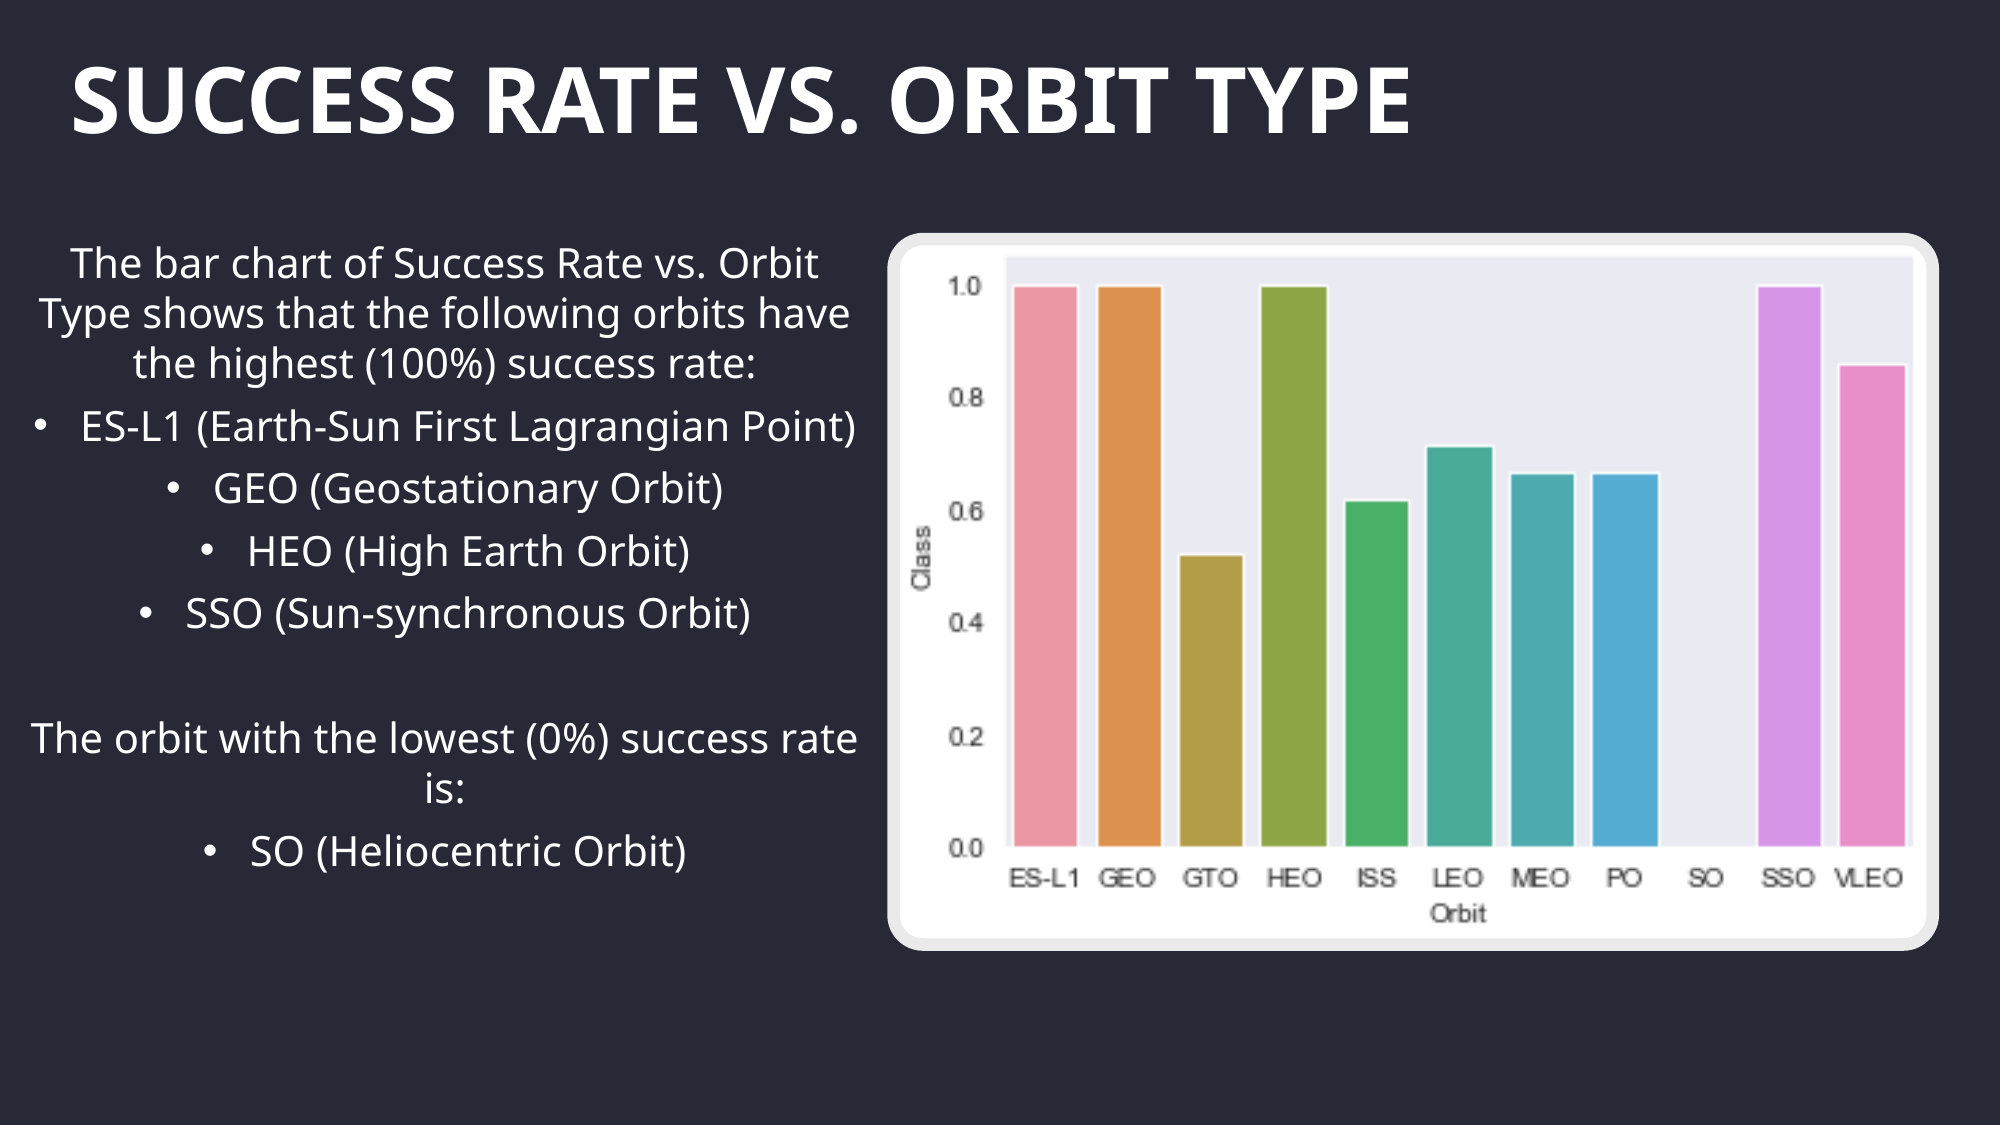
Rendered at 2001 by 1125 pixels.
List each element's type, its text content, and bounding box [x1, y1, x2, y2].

picture [893, 239, 1933, 945]
subtitle The bar chart of Success Rate vs. Orbit Type shows that the following orbits have the highest (100%) success rate: ES-L1 (Earth-Sun First Lagrangian Point) GEO (Geostationary Orbit) HEO (High Earth Orbit) SSO (Sun-synchronous Orbit) The orbit with the lowest (0%) success rate is: SO (Heliocentric Orbit) [19, 236, 871, 934]
title Success Rate vs. Orbit Type [65, 41, 1933, 153]
